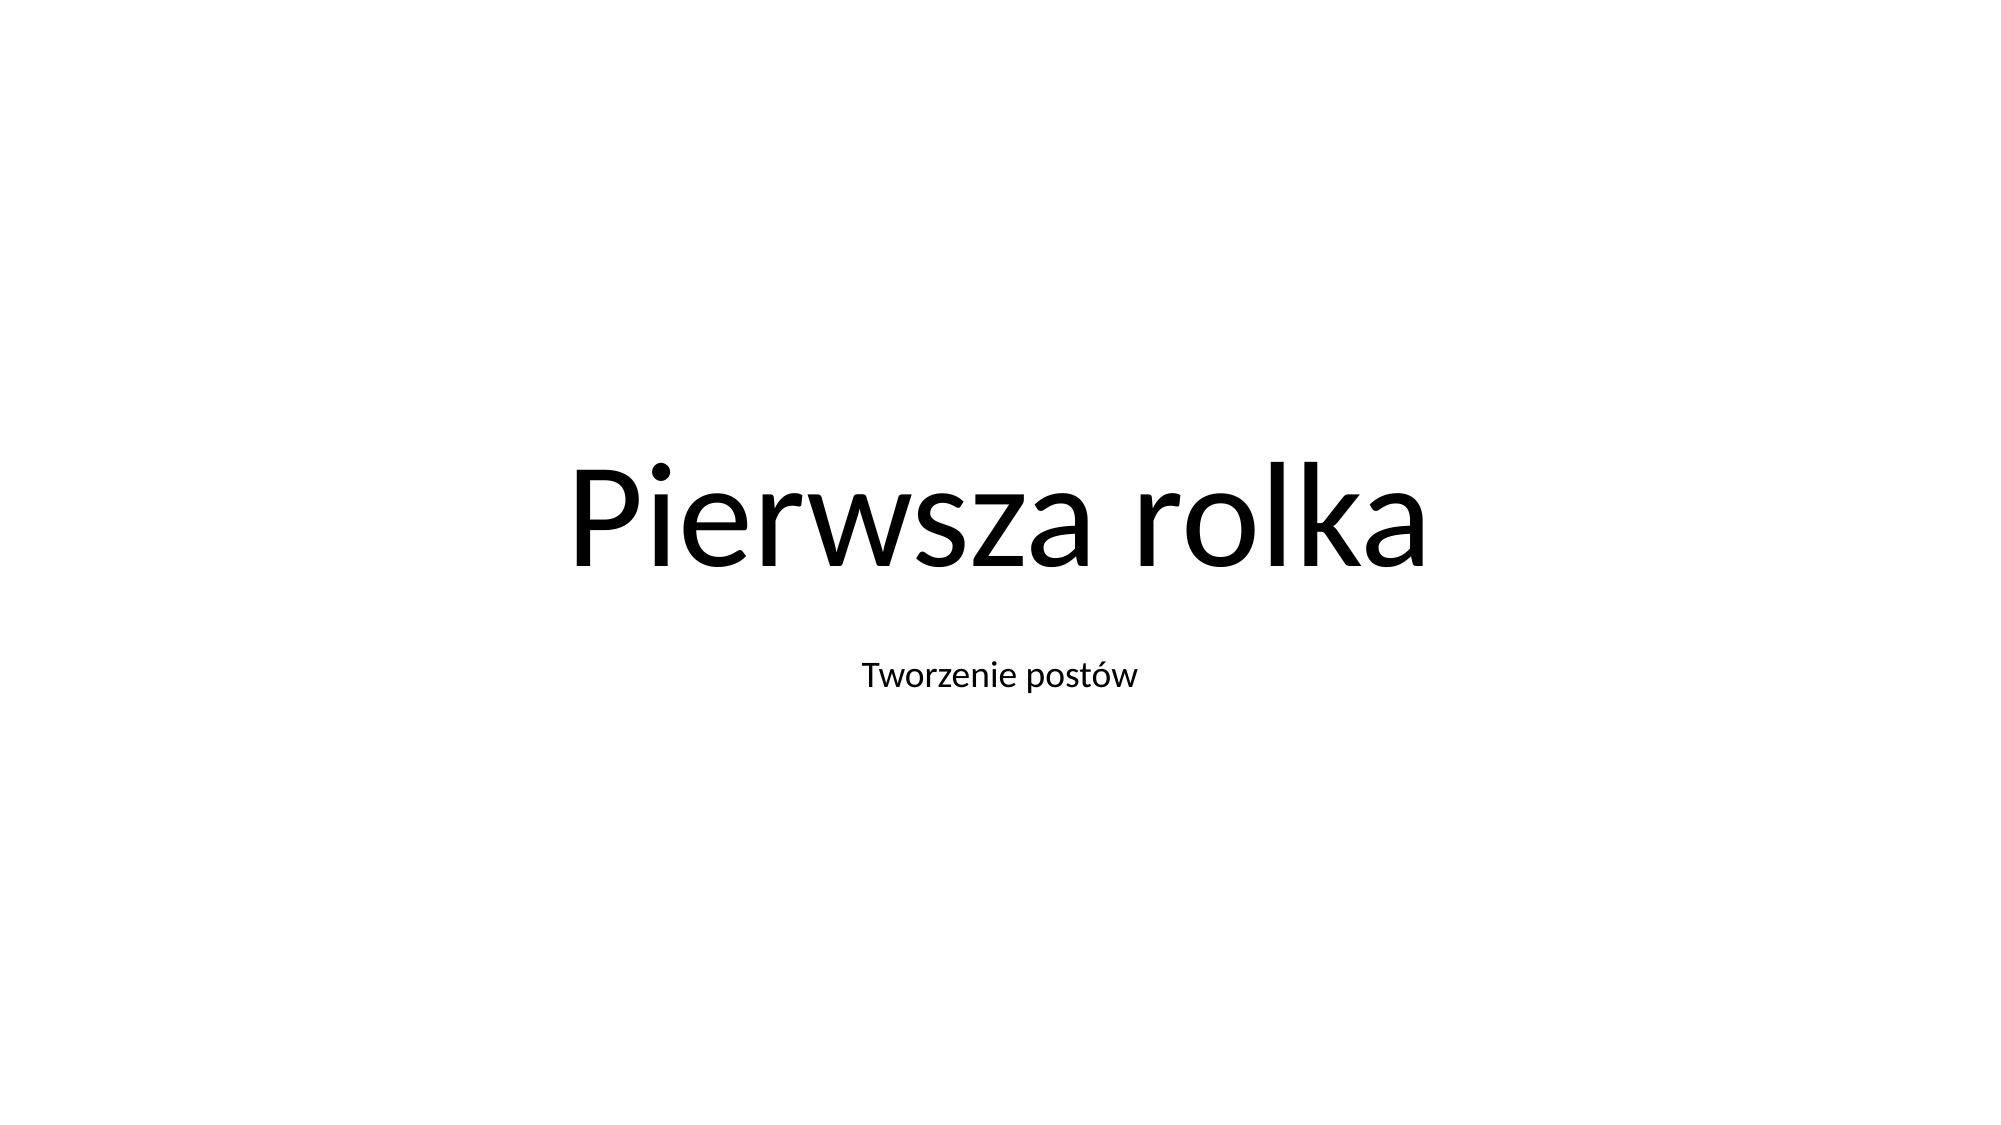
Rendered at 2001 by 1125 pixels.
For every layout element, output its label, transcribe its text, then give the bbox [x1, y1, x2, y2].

text_box Pierwsza rolka [491, 409, 1508, 604]
text_box Tworzenie postów [846, 642, 1154, 703]
